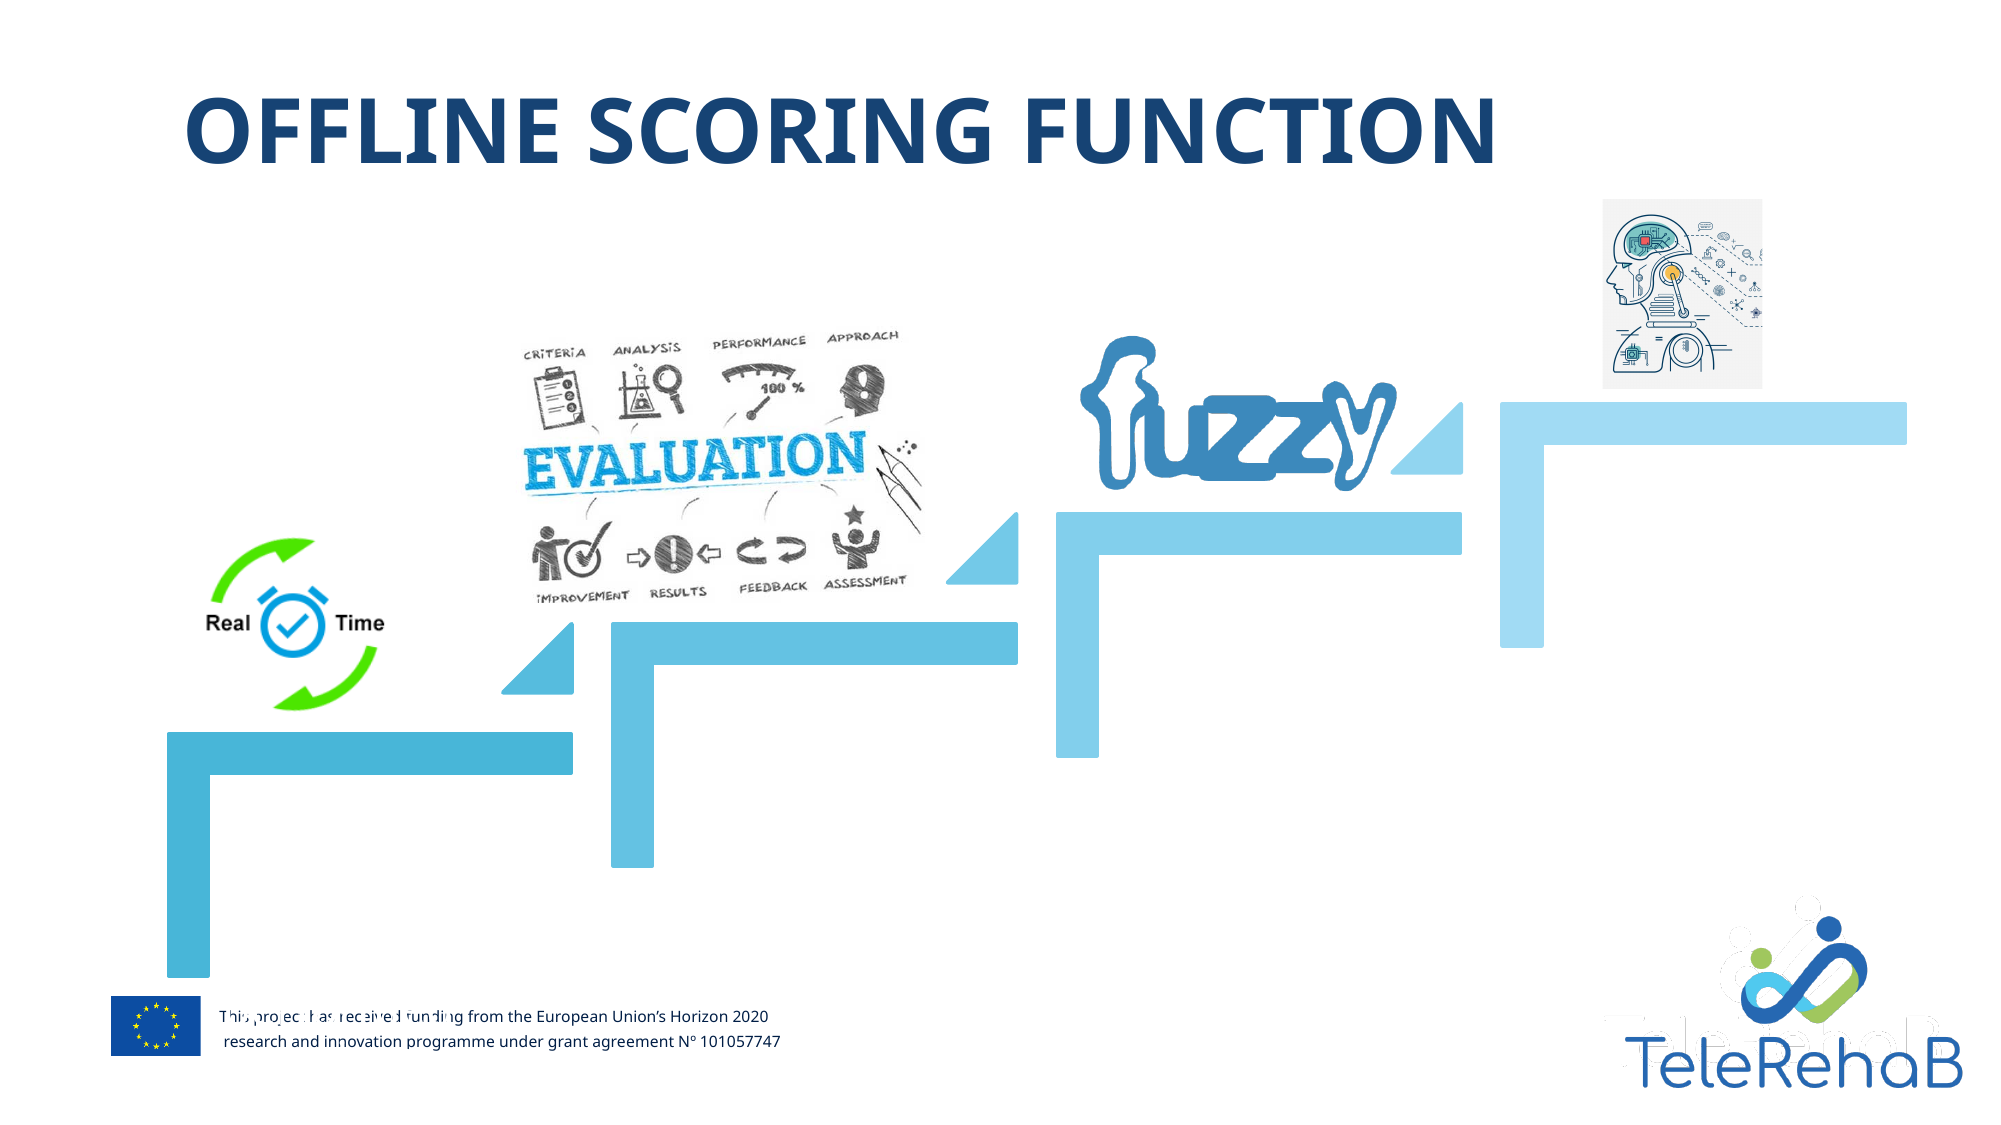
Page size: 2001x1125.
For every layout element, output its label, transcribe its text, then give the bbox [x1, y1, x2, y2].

title Offline Scoring Function [168, 96, 1574, 342]
picture [111, 996, 167, 1056]
picture [1907, 916, 1963, 1088]
picture [184, 516, 401, 733]
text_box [167, 370, 1907, 1125]
picture [1602, 199, 1763, 389]
picture [515, 326, 931, 604]
picture [1063, 321, 1410, 501]
